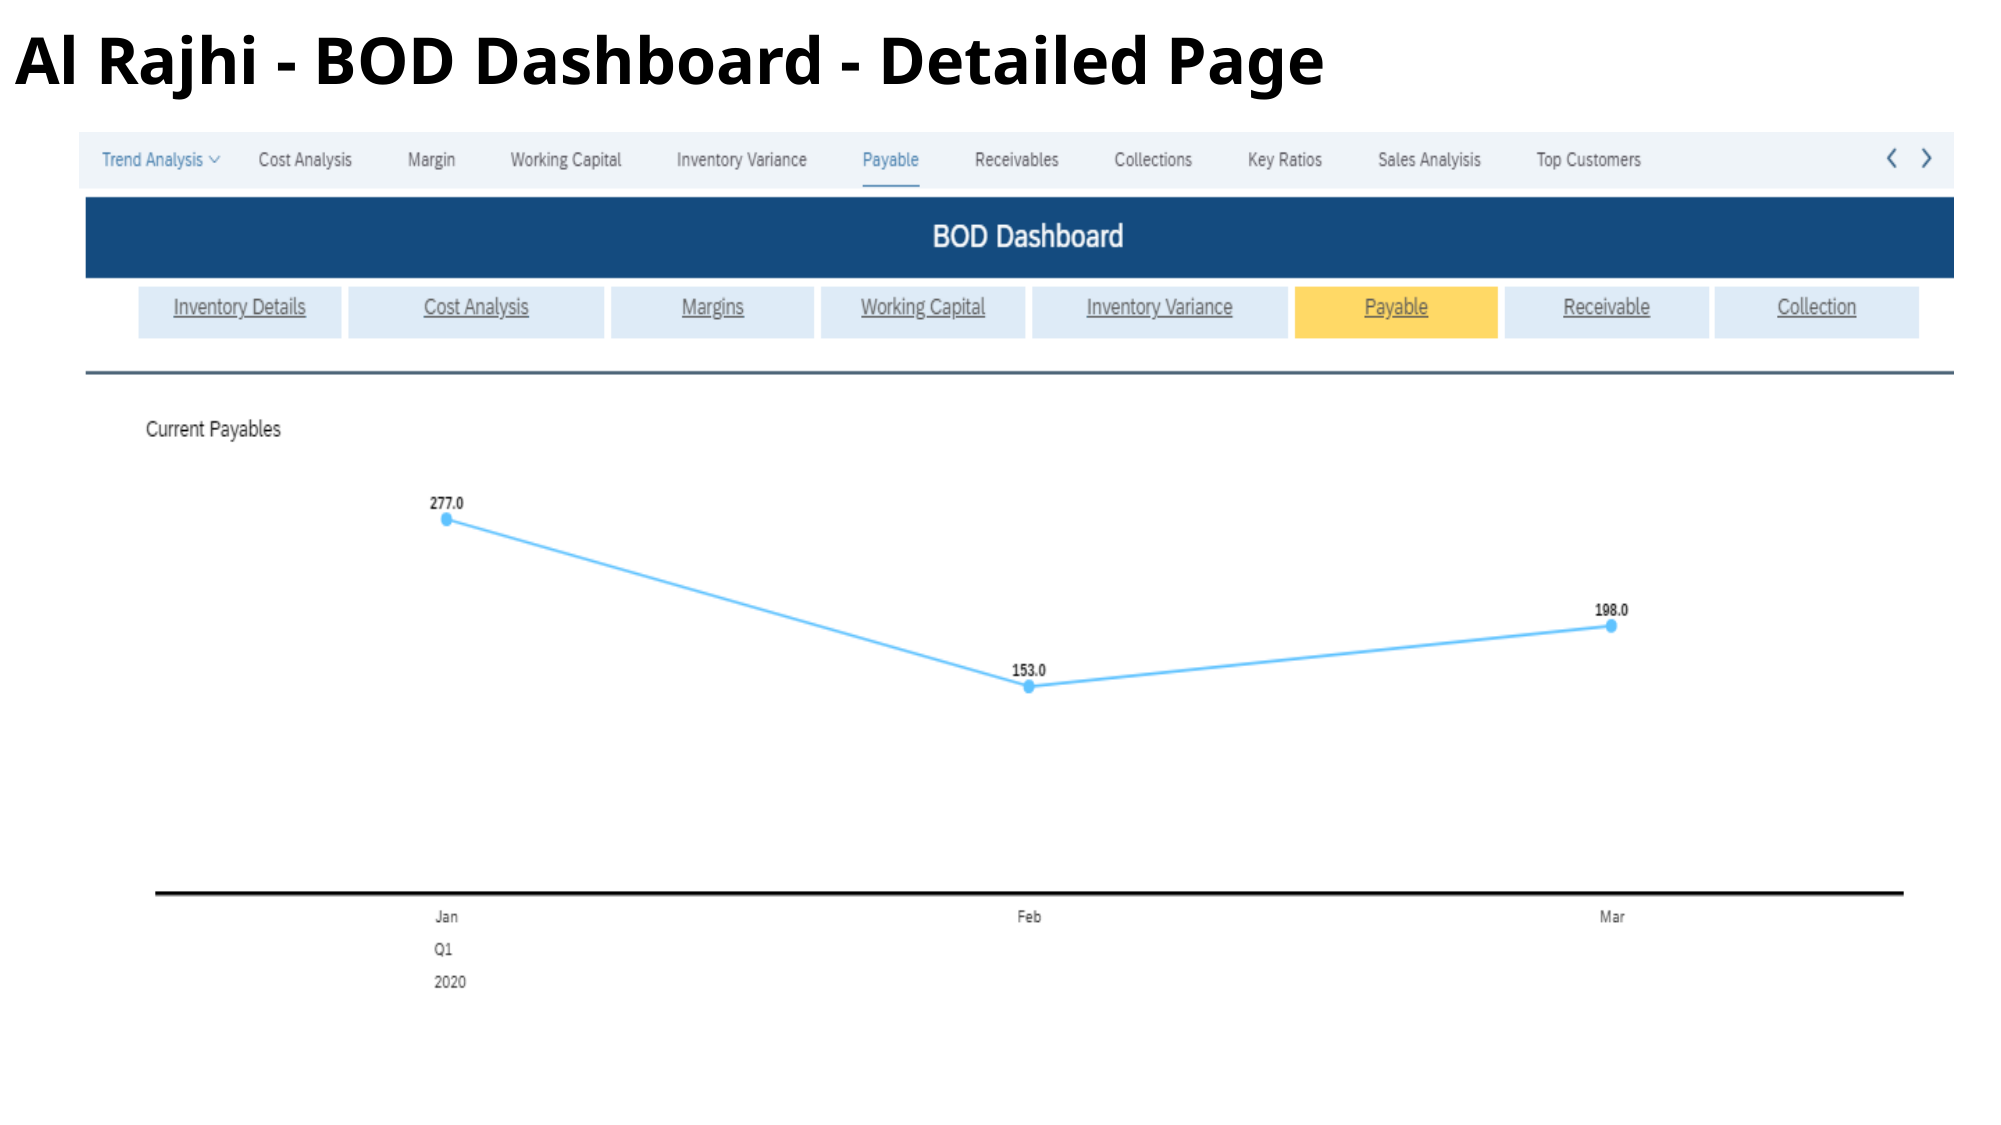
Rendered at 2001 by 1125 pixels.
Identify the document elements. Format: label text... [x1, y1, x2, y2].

title Al Rajhi - BOD Dashboard - Detailed Page [0, 16, 2000, 106]
picture [79, 132, 1954, 1015]
